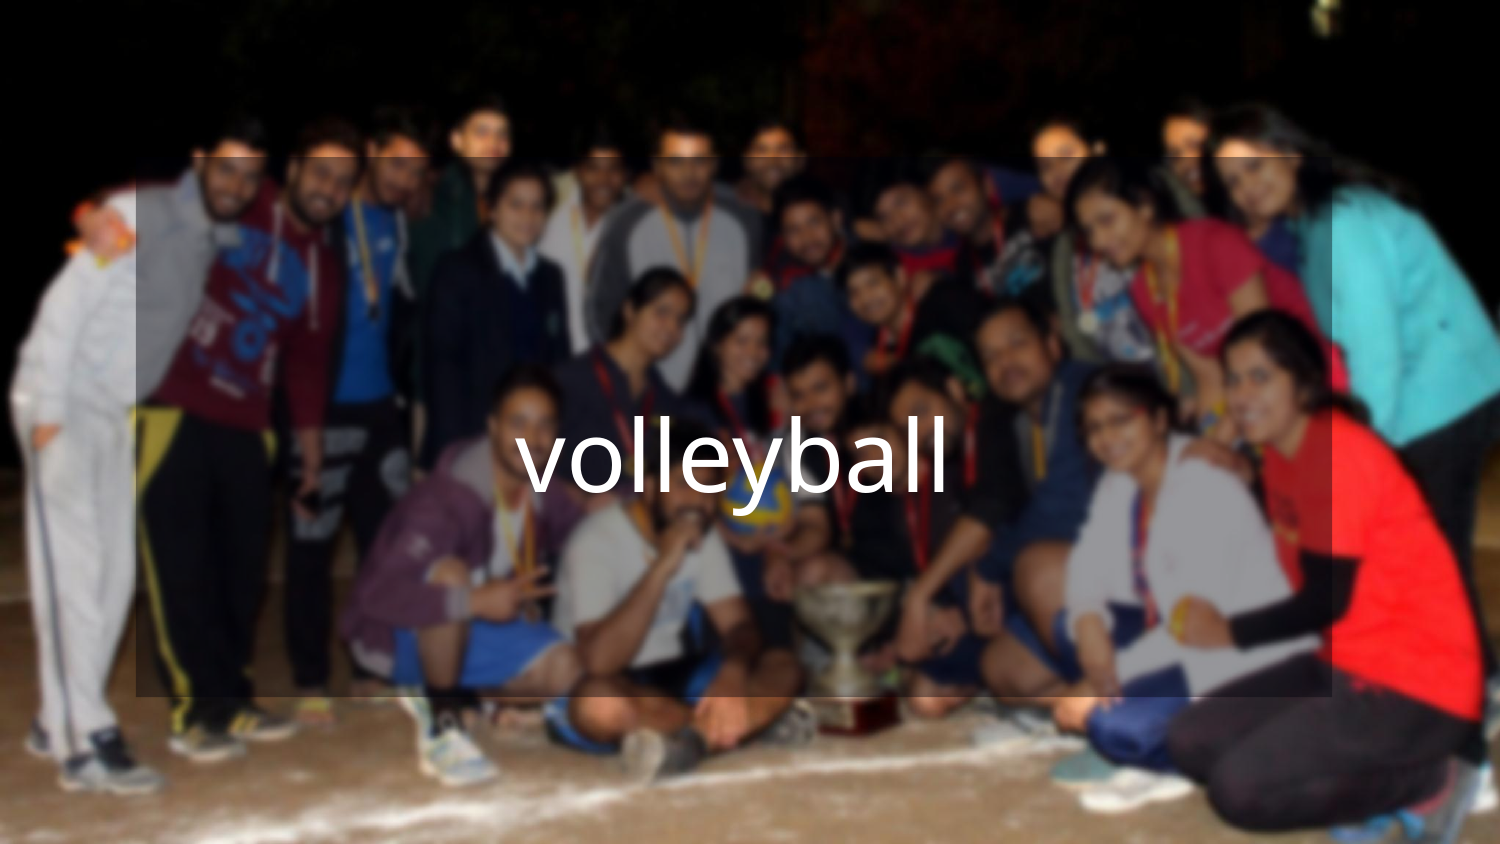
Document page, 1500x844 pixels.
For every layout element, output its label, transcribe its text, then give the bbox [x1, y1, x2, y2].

picture [0, 0, 1500, 844]
text_box volleyball [135, 157, 1333, 698]
